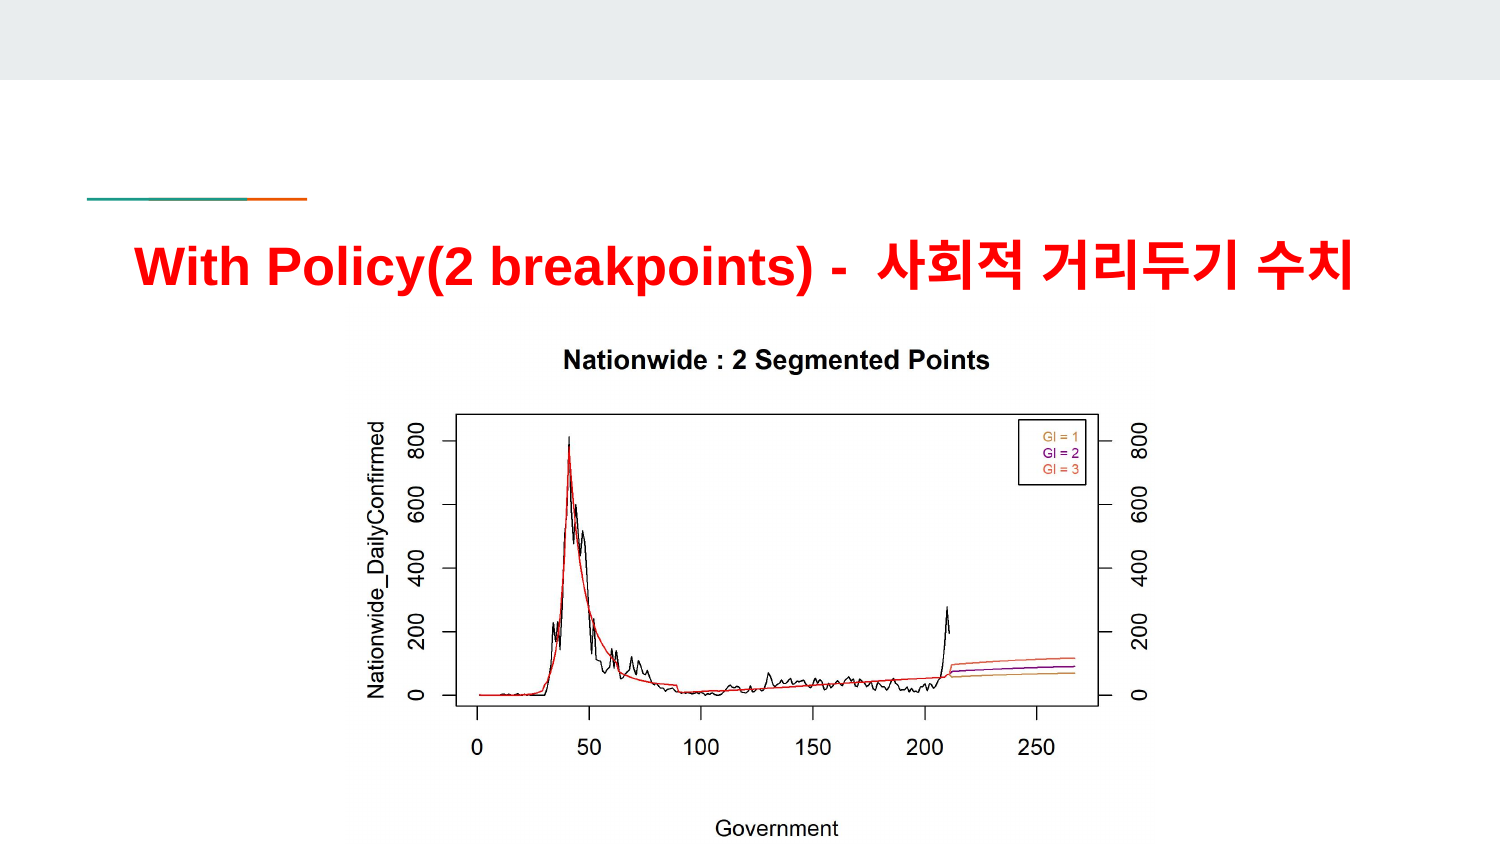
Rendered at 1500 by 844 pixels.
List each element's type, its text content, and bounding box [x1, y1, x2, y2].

title With Policy(2 breakpoints) - 사회적 거리두기 수치 [119, 216, 1381, 305]
picture [344, 303, 1156, 844]
